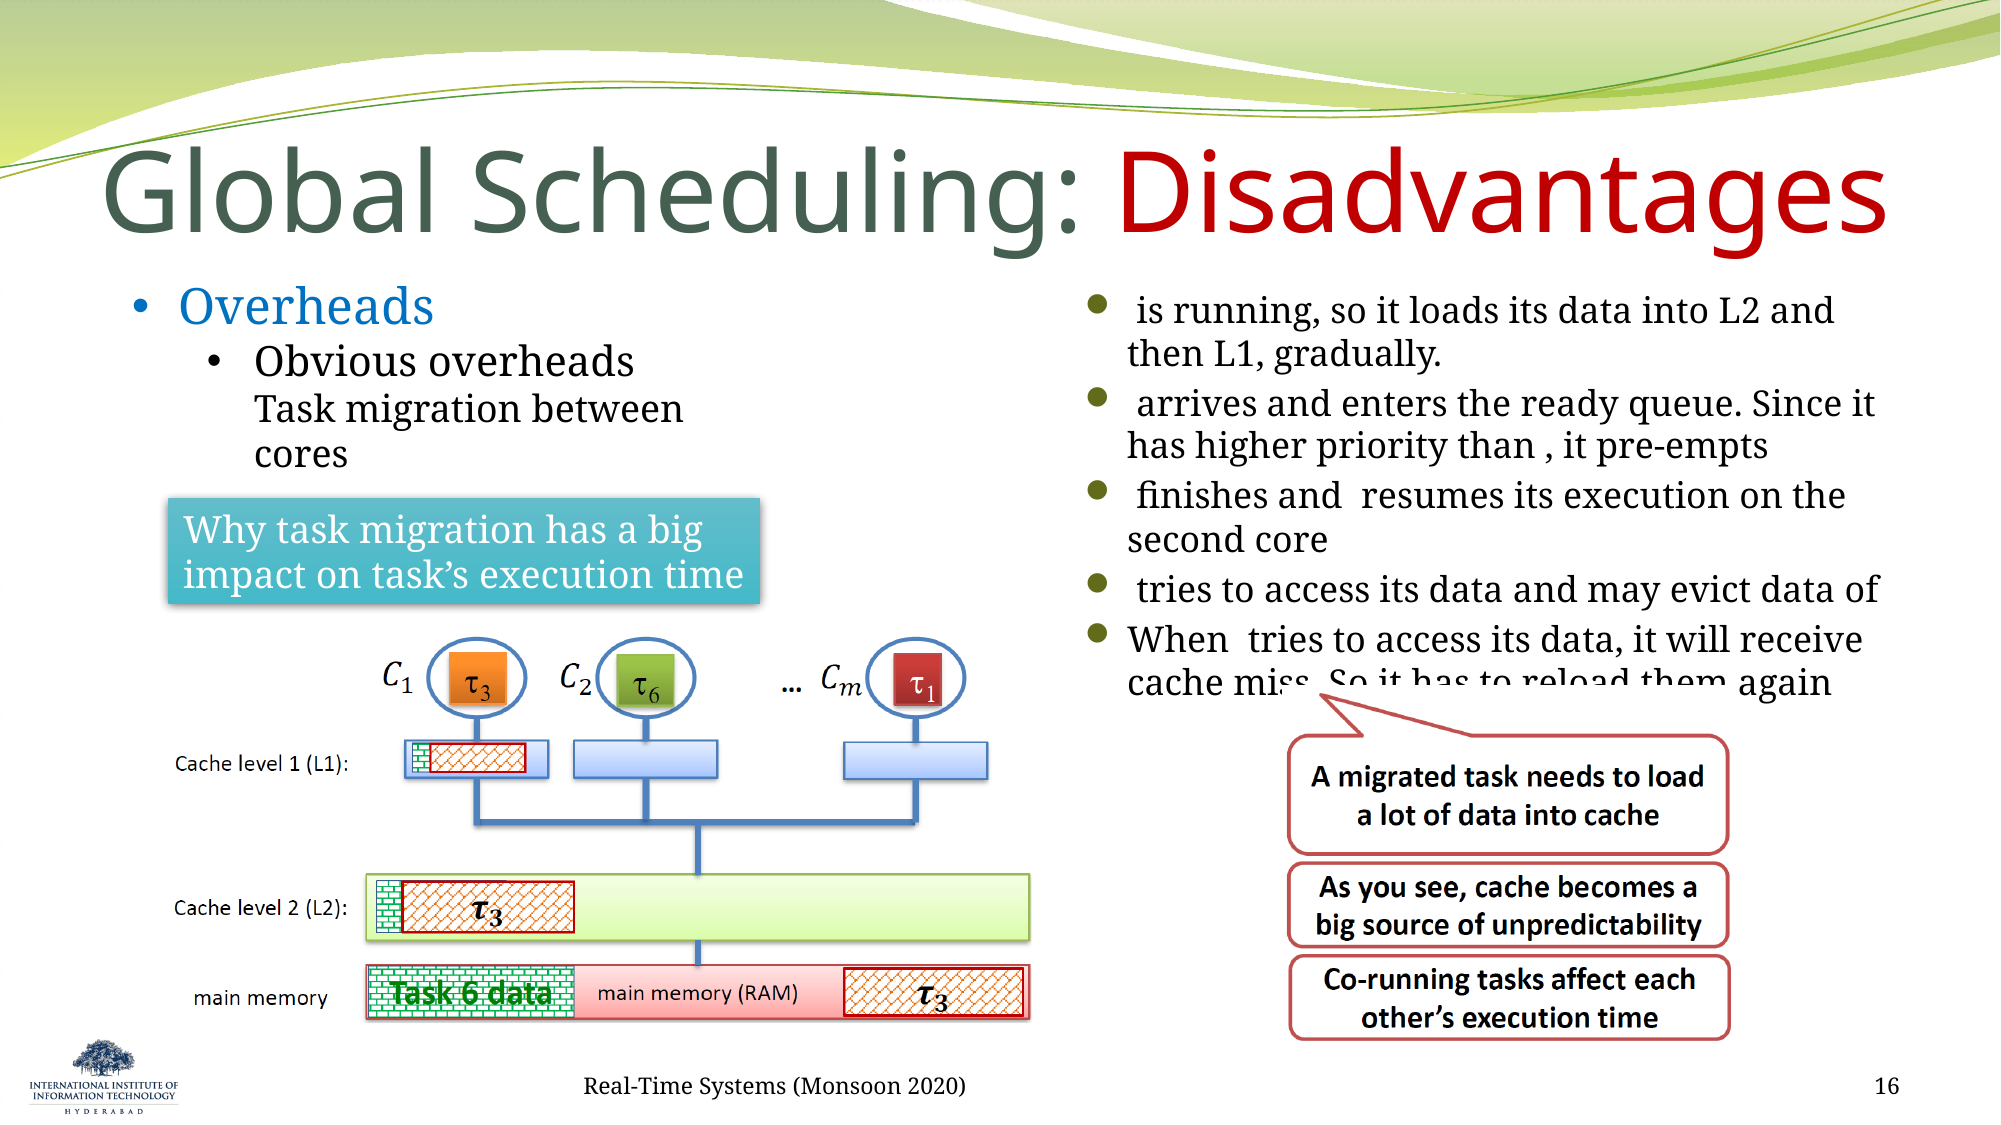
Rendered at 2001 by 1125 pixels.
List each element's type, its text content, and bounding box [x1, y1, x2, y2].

picture [171, 633, 1033, 1023]
slide_number 16 [1733, 1042, 1900, 1103]
footer Real-Time Systems (Monsoon 2020) [583, 1042, 1317, 1103]
text_box Overheads Obvious overheads Task migration between cores [116, 241, 724, 509]
picture [1282, 685, 1734, 1043]
text_box Why task migration has a big impact on task’s execution time [168, 498, 760, 604]
picture [26, 1036, 182, 1117]
title Global Scheduling: Disadvantages [99, 67, 1900, 255]
